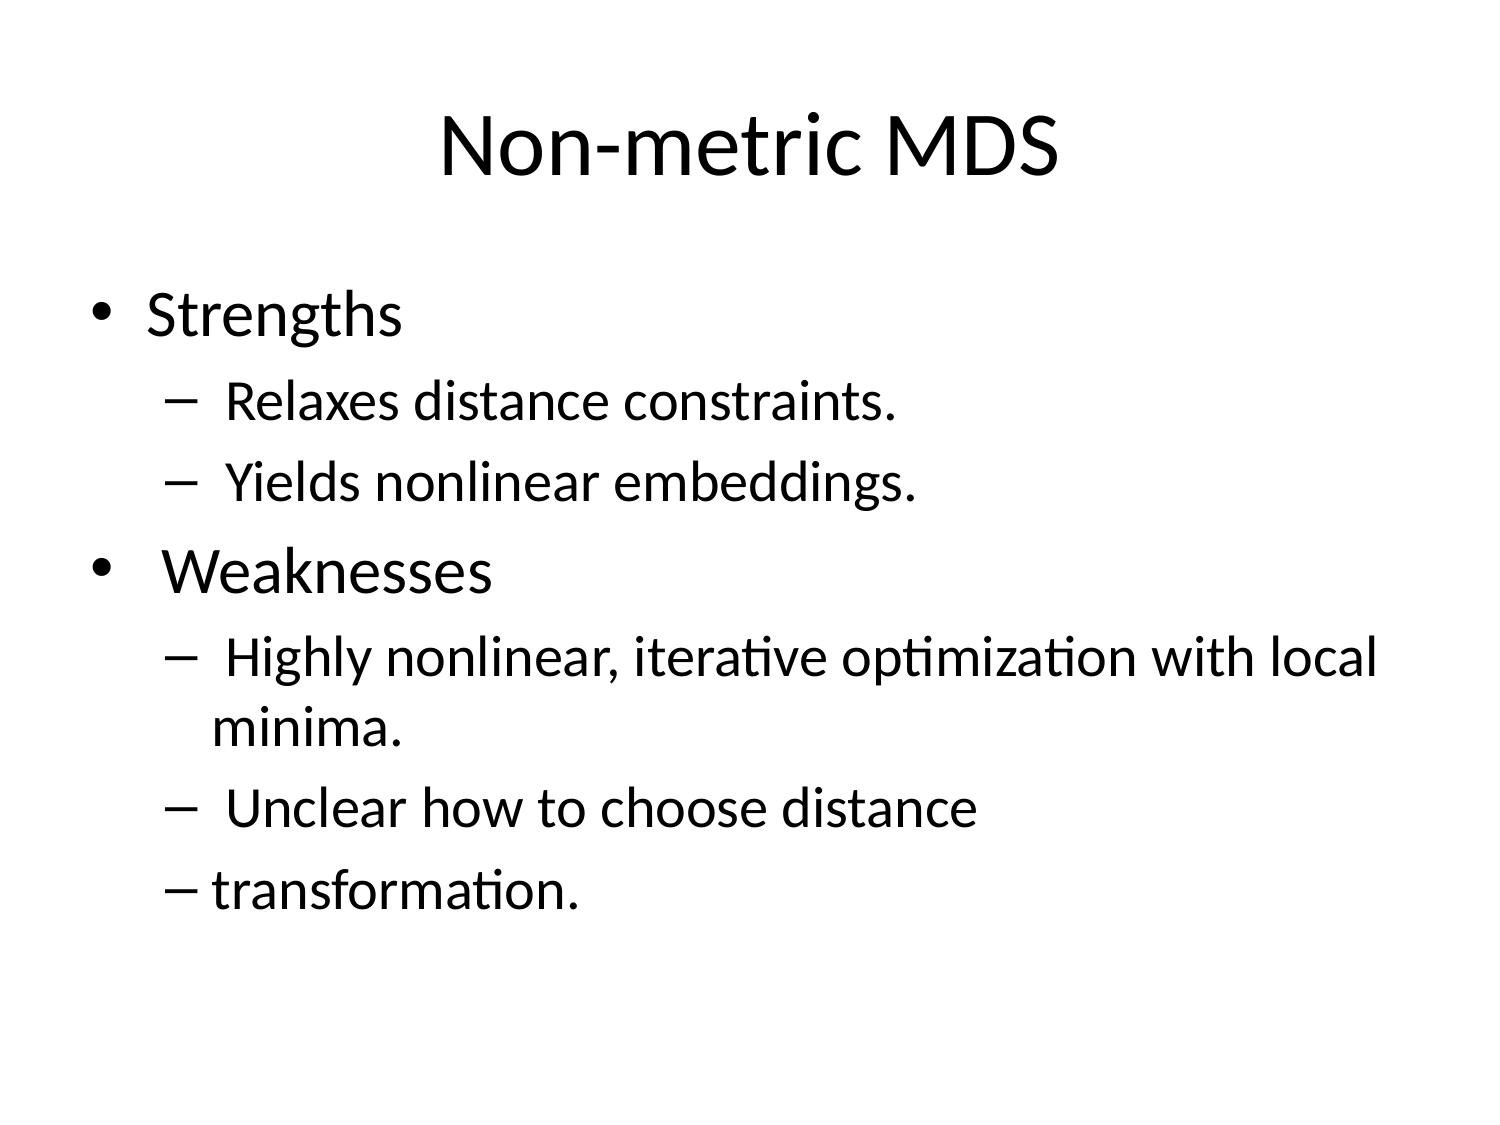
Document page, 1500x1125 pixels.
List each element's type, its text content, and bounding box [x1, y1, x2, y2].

title Non-metric MDS [75, 45, 1425, 233]
list Strengths Relaxes distance constraints. Yields nonlinear embeddings. Weaknesses Highly nonlinear, iterative optimization with local minima. Unclear how to choose distance transformation. [75, 262, 1425, 1005]
